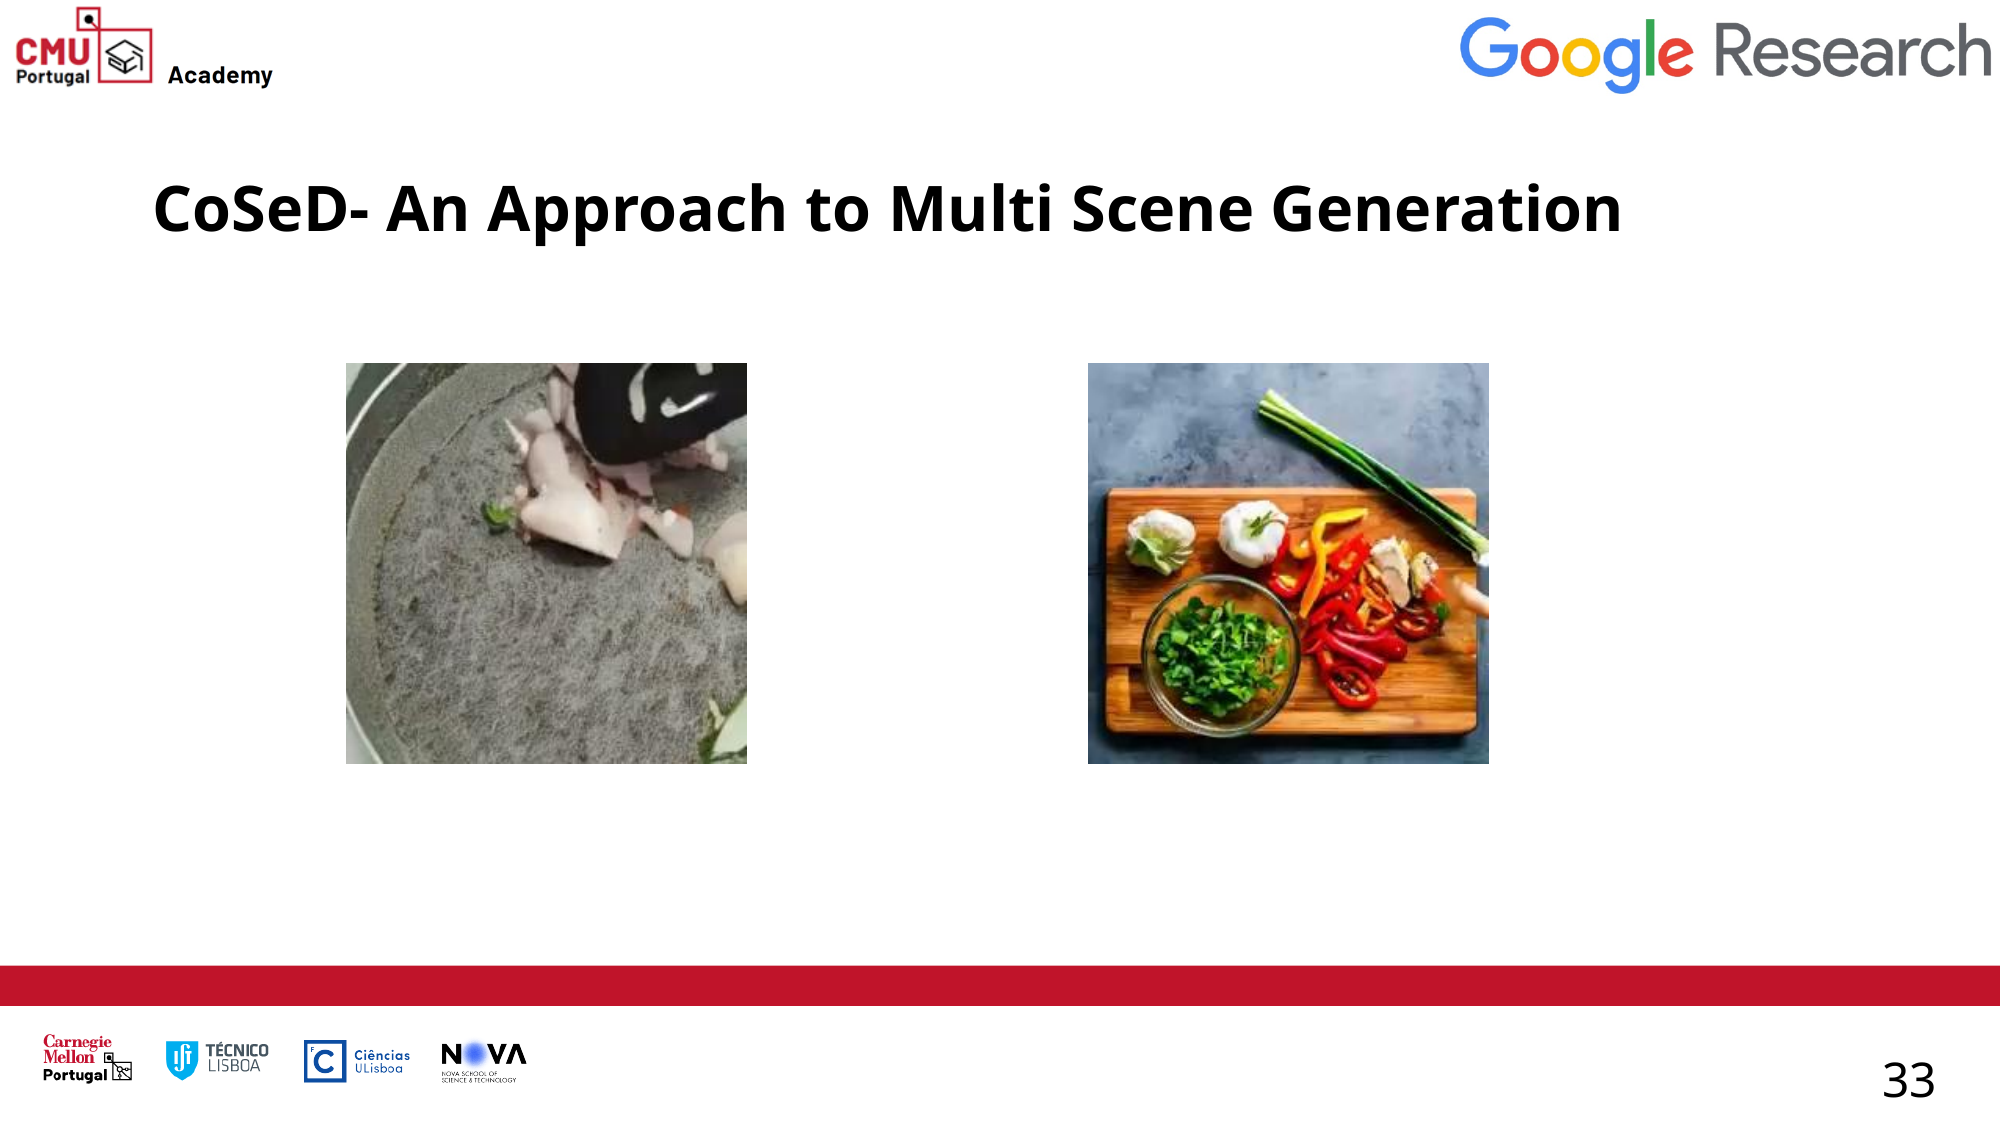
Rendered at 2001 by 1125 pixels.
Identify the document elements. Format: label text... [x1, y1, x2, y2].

picture [5, 3, 275, 92]
picture [346, 363, 747, 764]
title CoSeD- An Approach to Multi Scene Generation [137, 145, 1863, 278]
picture [0, 1011, 583, 1110]
picture [1457, 11, 1993, 98]
slide_number 33 [1830, 1042, 1953, 1103]
picture [1088, 363, 1489, 764]
